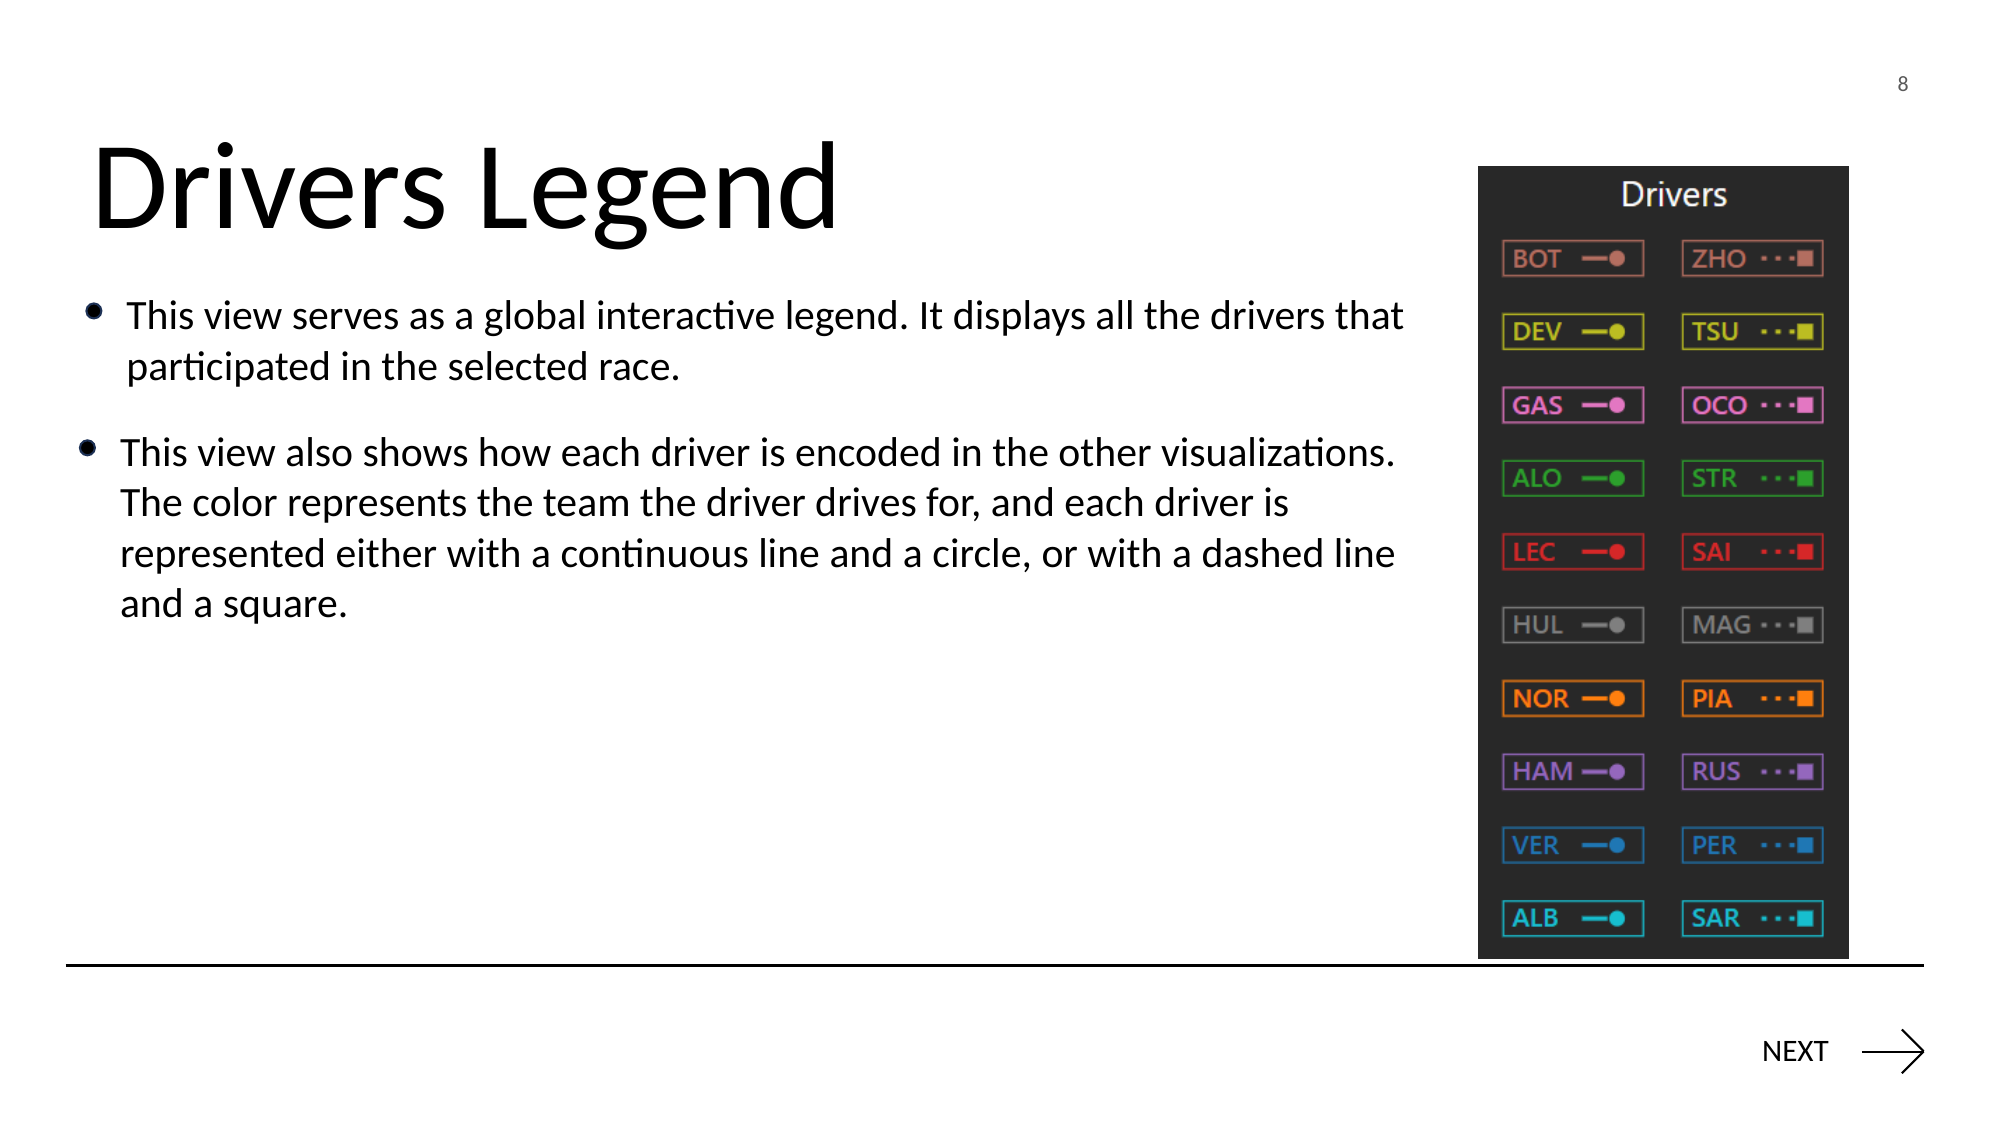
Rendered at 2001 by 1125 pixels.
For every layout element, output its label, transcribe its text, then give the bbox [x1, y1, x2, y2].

picture [1478, 166, 1849, 959]
text_box This view also shows how each driver is encoded in the other visualizations. The color represents the team the driver drives for, and each driver is represented either with a continuous line and a circle, or with a dashed line and a square. [105, 417, 1422, 633]
title Drivers Legend [76, 113, 1334, 269]
text_box [85, 302, 103, 320]
text_box This view serves as a global interactive legend. It displays all the drivers that participated in the selected race. [111, 280, 1428, 396]
slide_number 8 [1862, 53, 1924, 113]
text_box [78, 439, 96, 457]
